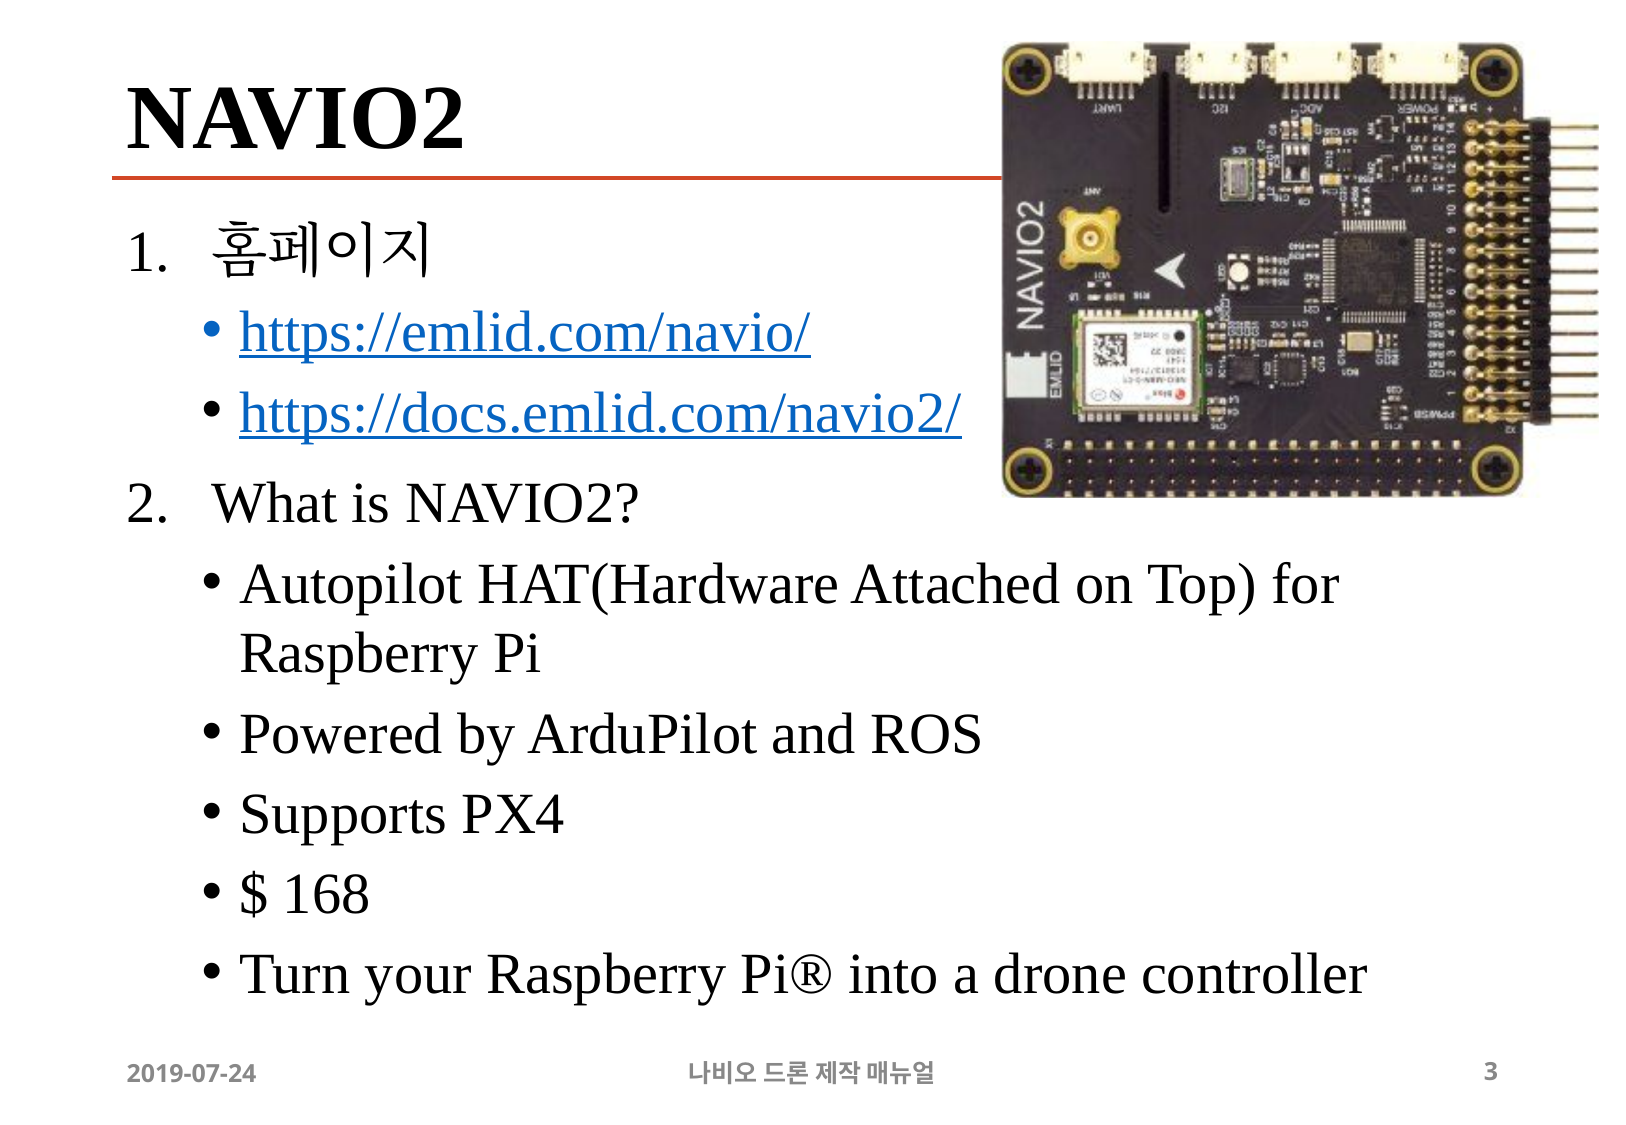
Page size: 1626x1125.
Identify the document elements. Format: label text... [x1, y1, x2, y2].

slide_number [111, 1042, 303, 1103]
title NAVIO2 [111, 59, 1001, 179]
slide_number 3 [1433, 1042, 1514, 1103]
list 홈페이지 https://emlid.com/navio/ https://docs.emlid.com/navio2/ What is NAVIO2? Autopilot HAT(Hardware Attached on Top) for Raspberry Pi Powered by ArduPilot and ROS Supports PX4 $ 168 Turn your Raspberry Pi® into a drone controller [111, 205, 1514, 1015]
footer 나비오 드론 제작 매뉴얼 [538, 1042, 1087, 1103]
picture [1003, 0, 1598, 569]
